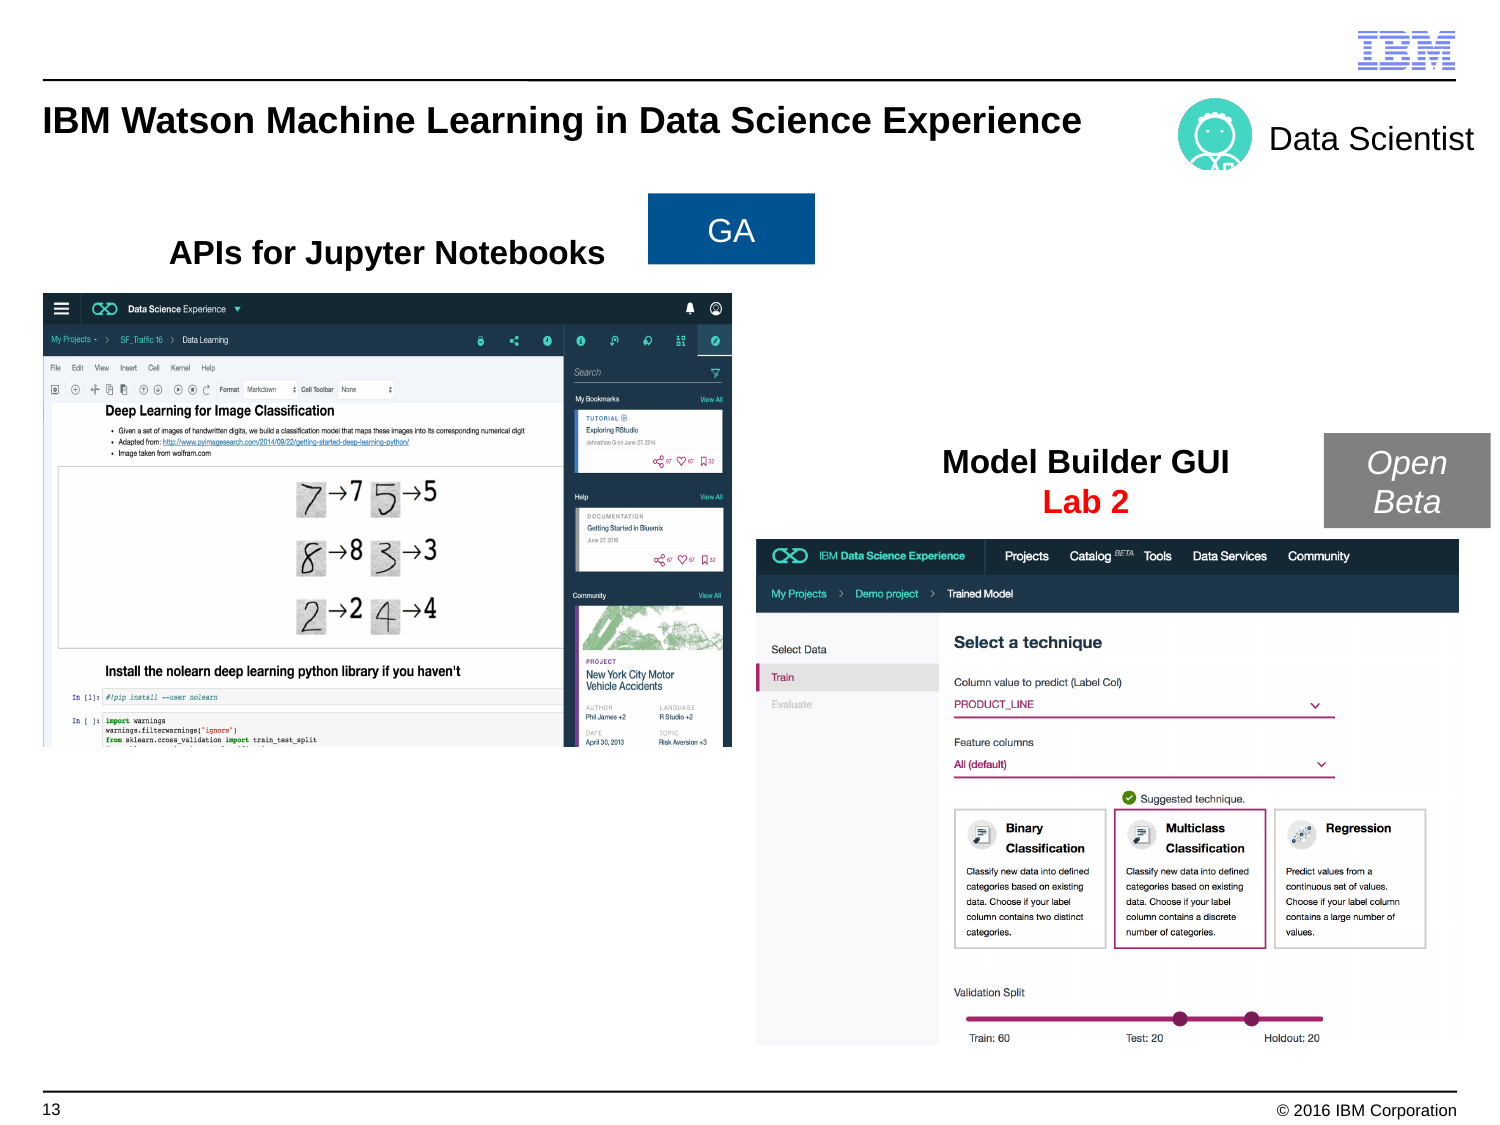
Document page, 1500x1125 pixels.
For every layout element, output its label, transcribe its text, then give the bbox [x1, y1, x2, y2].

title IBM Watson Machine Learning in Data Science Experience [27, 88, 1472, 187]
text_box GA [648, 193, 815, 265]
text_box Open Beta [1323, 433, 1491, 529]
picture [756, 538, 1459, 1045]
text_box Model Builder GUI Lab 2 [814, 432, 1357, 528]
text_box Data Scientist [1256, 110, 1490, 165]
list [43, 292, 732, 747]
text_box APIs for Jupyter Notebooks [116, 223, 659, 279]
picture [1178, 98, 1252, 171]
picture [1358, 31, 1455, 70]
